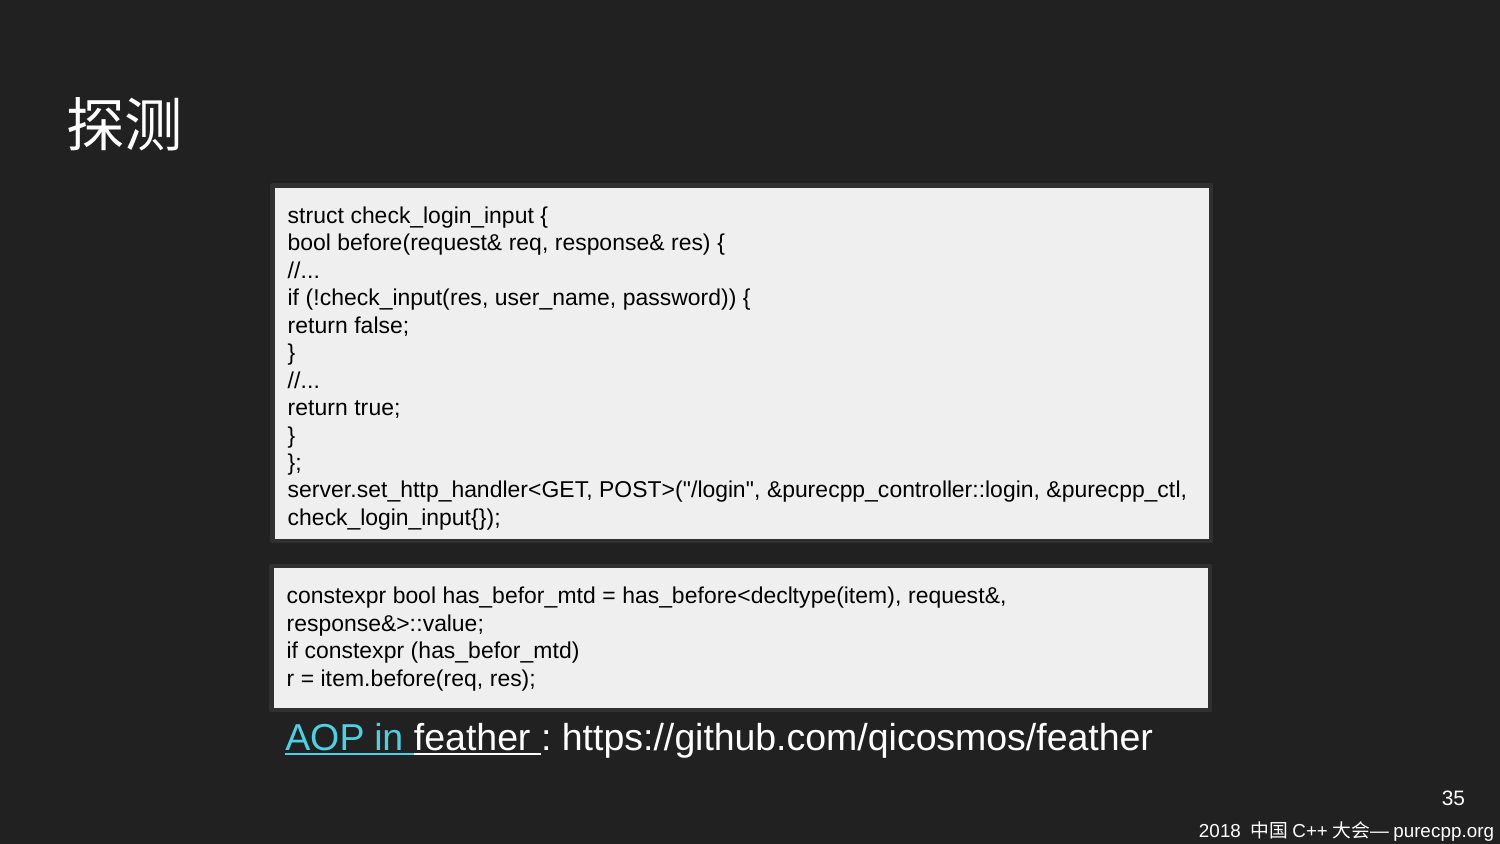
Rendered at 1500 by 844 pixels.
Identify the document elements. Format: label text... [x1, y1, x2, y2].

slide_number 35 [1389, 764, 1480, 830]
title 探测 [51, 72, 1449, 167]
text_box struct check_login_input { bool before(request& req, response& res) { //... if (!check_input(res, user_name, password)) { return false; } //... return true; } }; server.set_http_handler<GET, POST>("/login", &purecpp_controller::login, &purecpp_ctl, check_login_input{}); [272, 185, 1212, 541]
text_box AOP in feather : https://github.com/qicosmos/feather [270, 705, 1169, 766]
text_box constexpr bool has_befor_mtd = has_before<decltype(item), request&, response&>::value; if constexpr (has_befor_mtd) r = item.before(req, res); [271, 566, 1211, 711]
